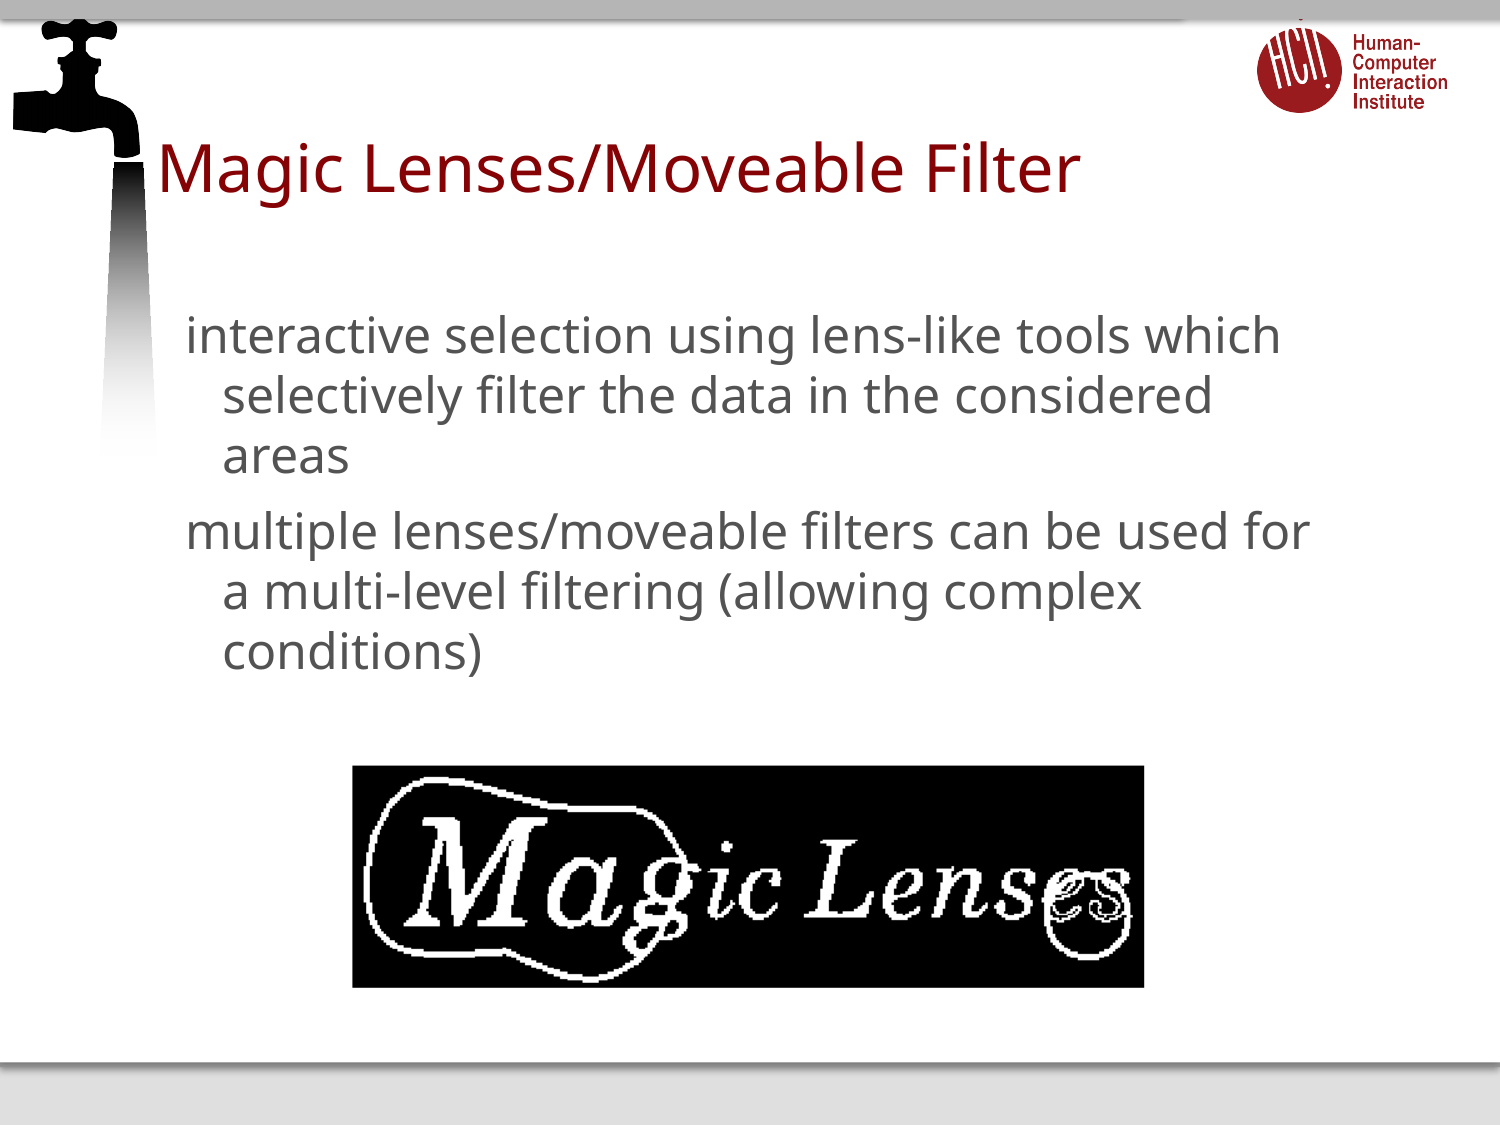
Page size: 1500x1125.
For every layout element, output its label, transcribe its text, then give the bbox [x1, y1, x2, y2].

picture [13, 20, 140, 158]
picture [1257, 20, 1447, 113]
picture [349, 762, 1148, 993]
title Magic Lenses/Moveable Filter [156, 50, 1187, 214]
list interactive selection using lens-like tools which selectively filter the data in the considered areas multiple lenses/moveable filters can be used for a multi-level filtering (allowing complex conditions) [185, 303, 1342, 1022]
